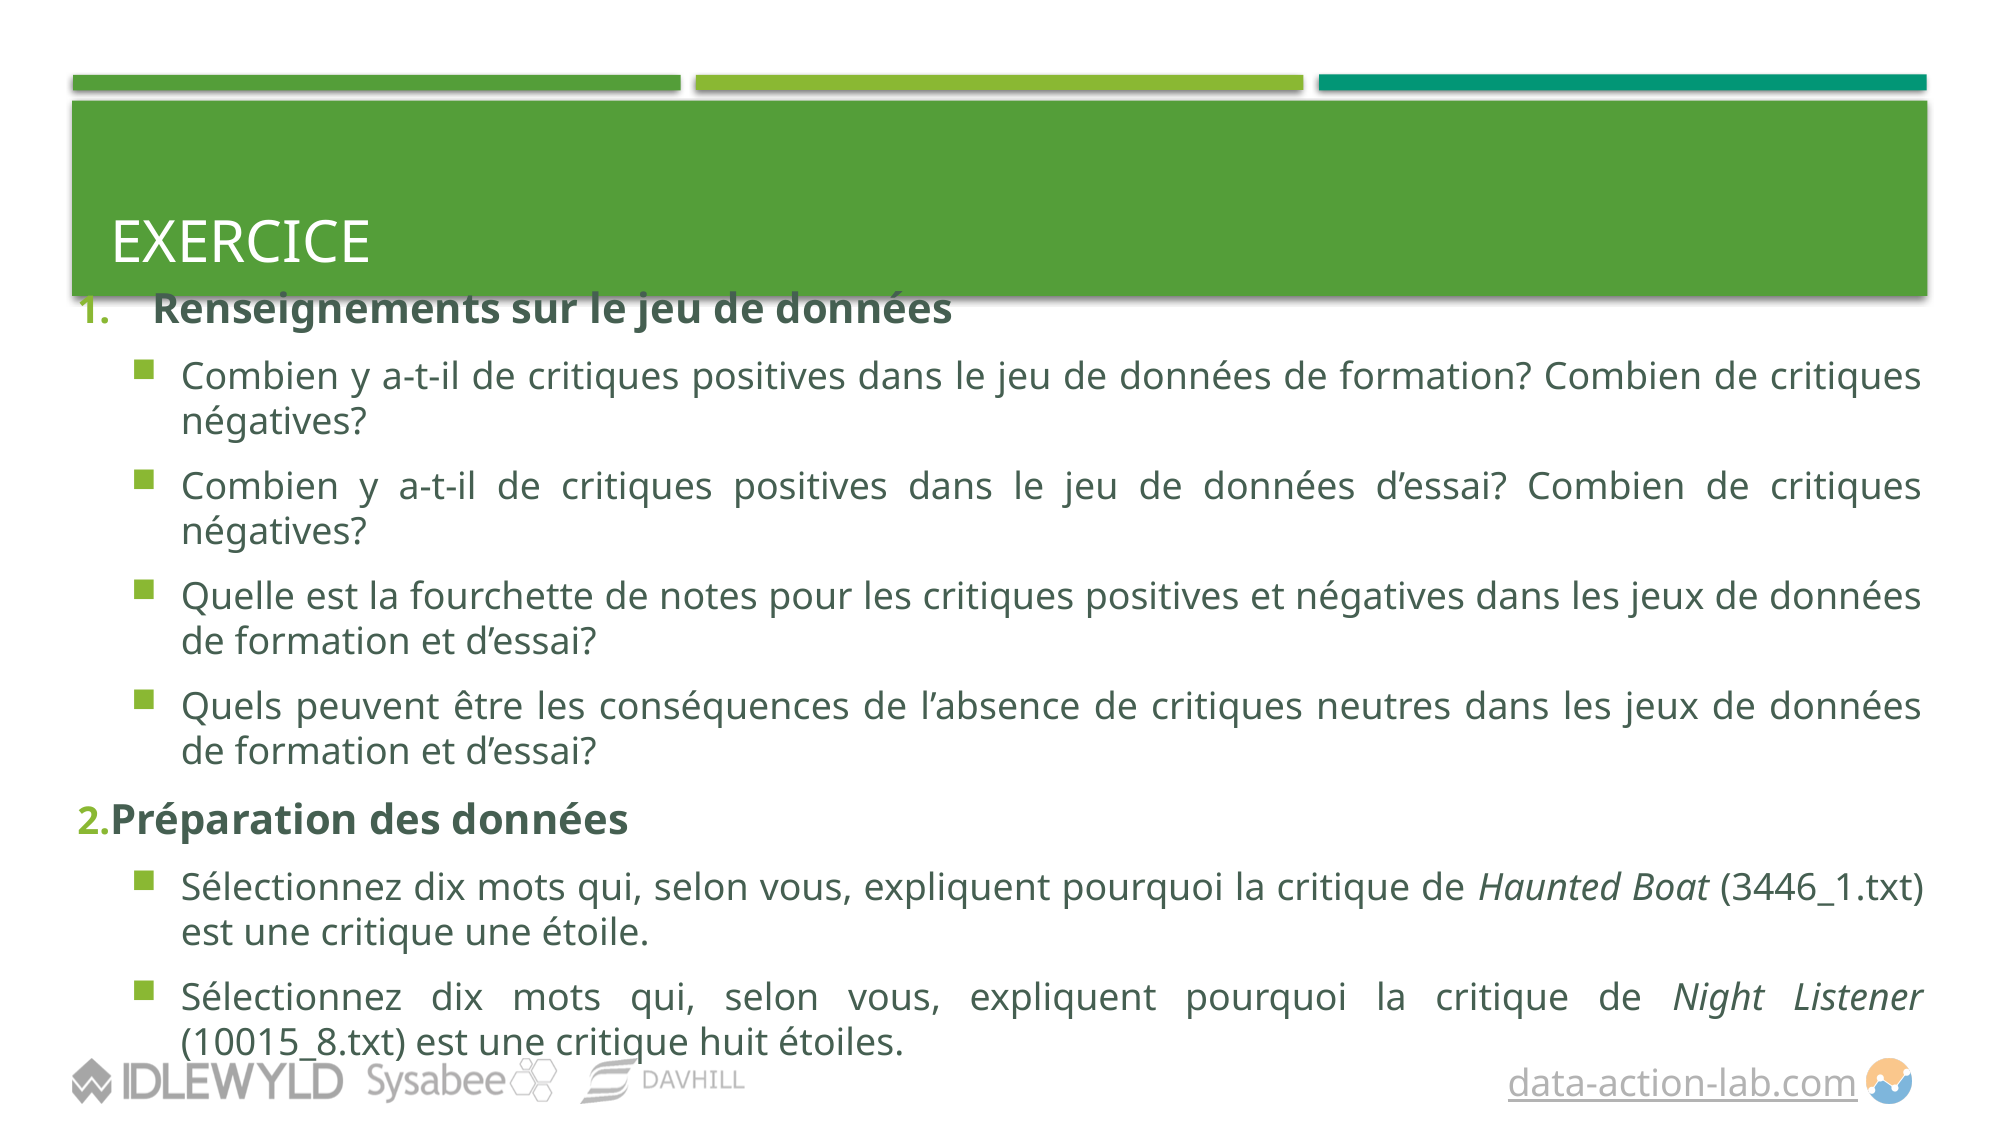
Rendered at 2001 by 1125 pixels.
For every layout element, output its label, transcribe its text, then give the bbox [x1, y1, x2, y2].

picture [72, 1058, 745, 1104]
list Renseignements sur le jeu de données Combien y a-t-il de critiques positives dans le jeu de données de formation? Combien de critiques négatives? Combien y a-t-il de critiques positives dans le jeu de données d’essai? Combien de critiques négatives? Quelle est la fourchette de notes pour les critiques positives et négatives dans les jeux de données de formation et d’essai? Quels peuvent être les conséquences de l’absence de critiques neutres dans les jeux de données de formation et d’essai? Préparation des données Sélectionnez dix mots qui, selon vous, expliquent pourquoi la critique de Haunted Boat (3446_1.txt) est une critique une étoile. Sélectionnez dix mots qui, selon vous, expliquent pourquoi la critique de Night Listener (10015_8.txt) est une critique huit étoiles. [62, 308, 1939, 1037]
title Exercice [95, 115, 1905, 282]
